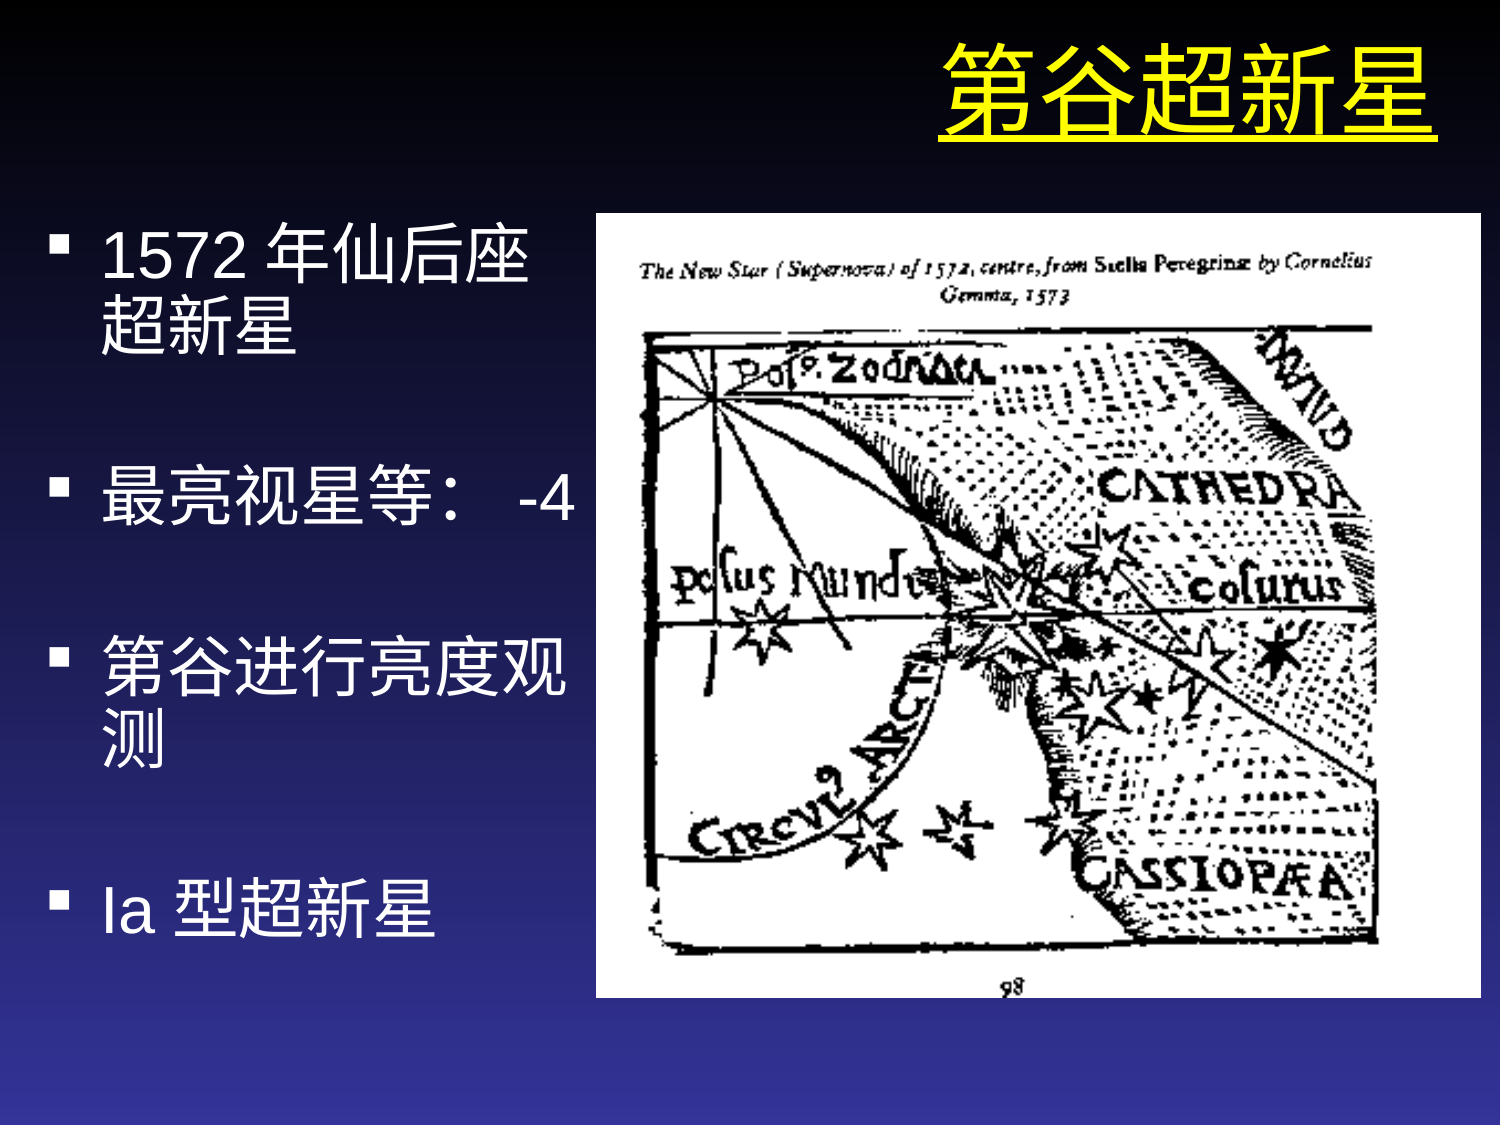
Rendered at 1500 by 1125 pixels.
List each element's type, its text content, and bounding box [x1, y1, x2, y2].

list 1572年仙后座超新星 最亮视星等：-4 第谷进行亮度观测 Ia型超新星 [29, 213, 597, 1024]
title 第谷超新星 [53, 31, 1454, 144]
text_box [596, 212, 1481, 998]
